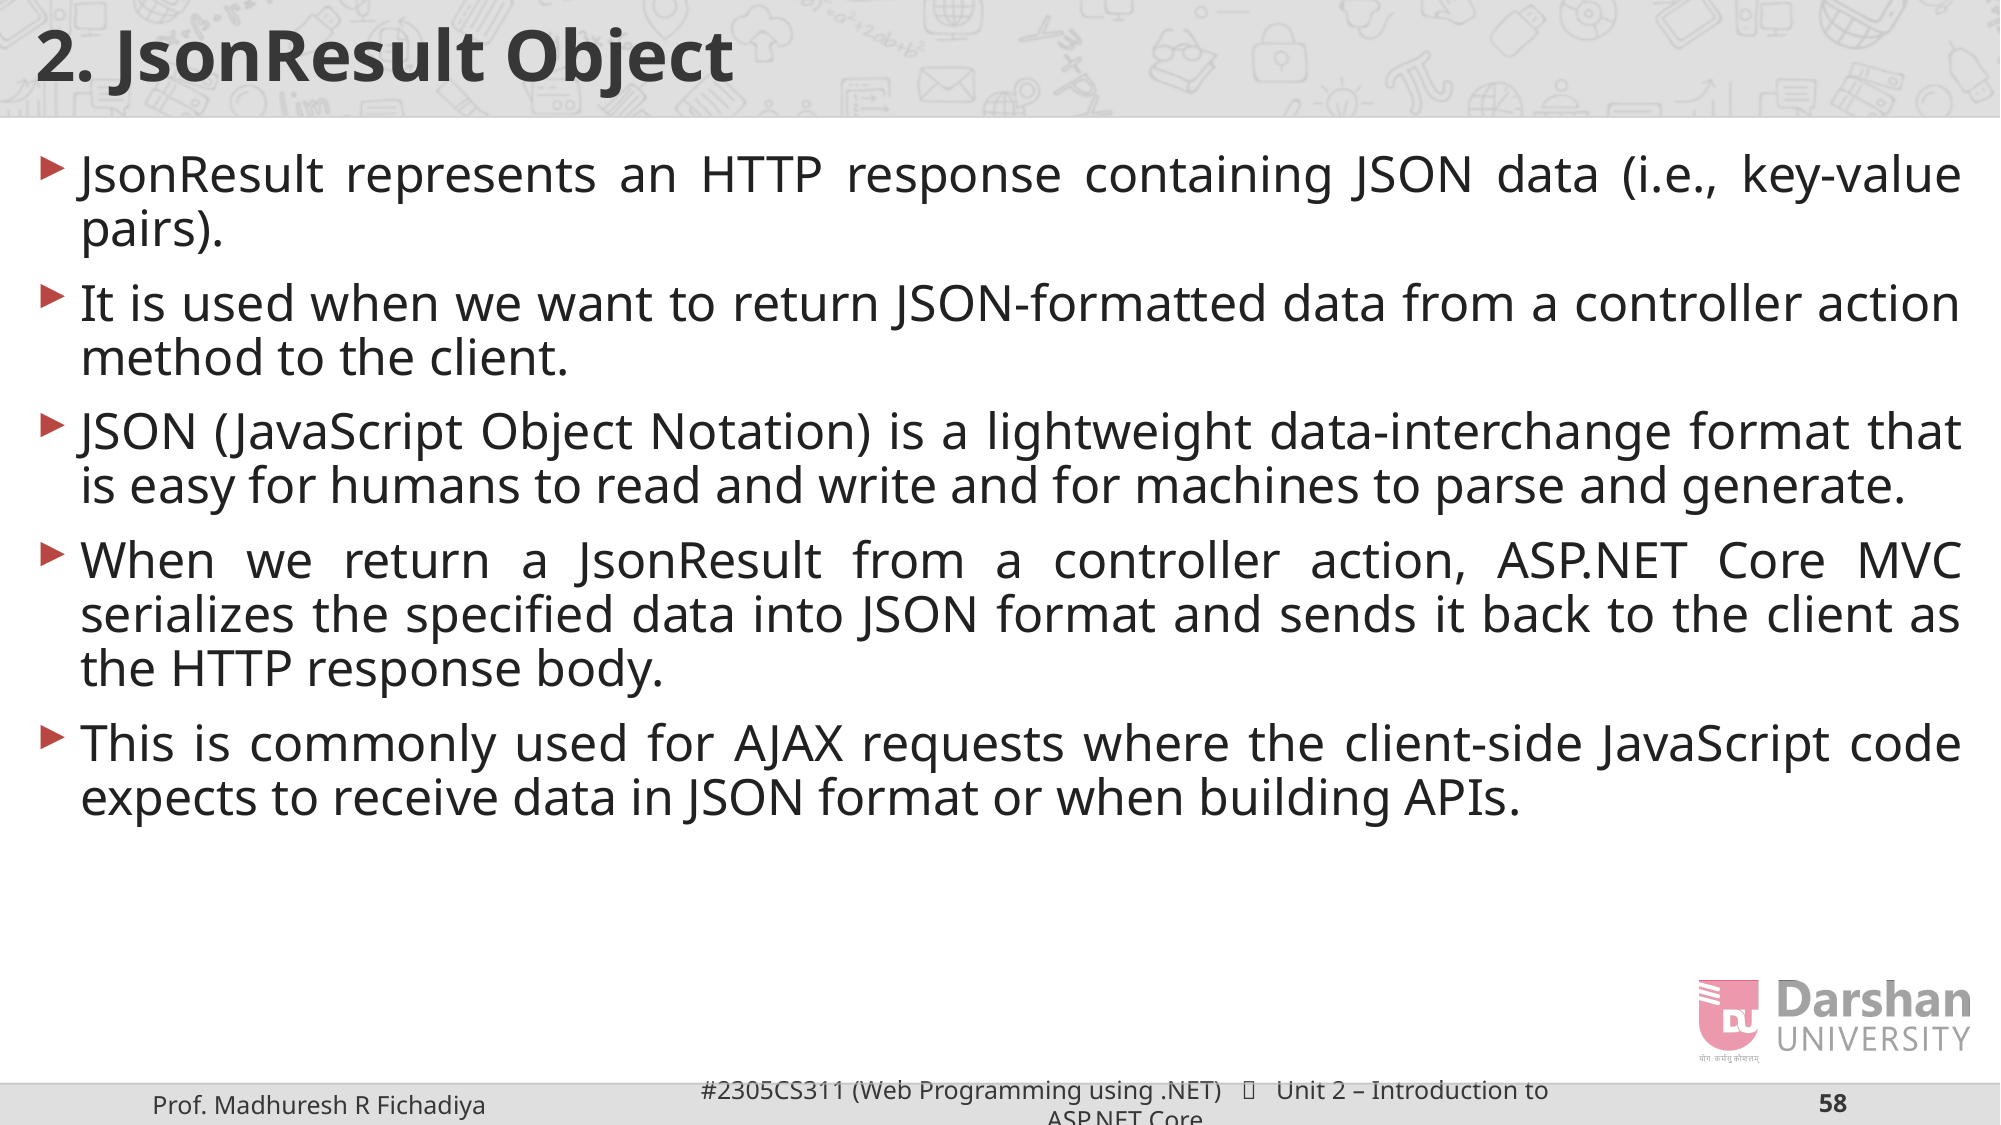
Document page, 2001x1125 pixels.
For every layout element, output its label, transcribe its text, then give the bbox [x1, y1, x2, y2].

title 2. JsonResult Object [0, 0, 2000, 117]
list JsonResult represents an HTTP response containing JSON data (i.e., key-value pairs). It is used when we want to return JSON-formatted data from a controller action method to the client. JSON (JavaScript Object Notation) is a lightweight data-interchange format that is easy for humans to read and write and for machines to parse and generate. When we return a JsonResult from a controller action, ASP.NET Core MVC serializes the specified data into JSON format and sends it back to the client as the HTTP response body. This is commonly used for AJAX requests where the client-side JavaScript code expects to receive data in JSON format or when building APIs. [21, 141, 1979, 1059]
